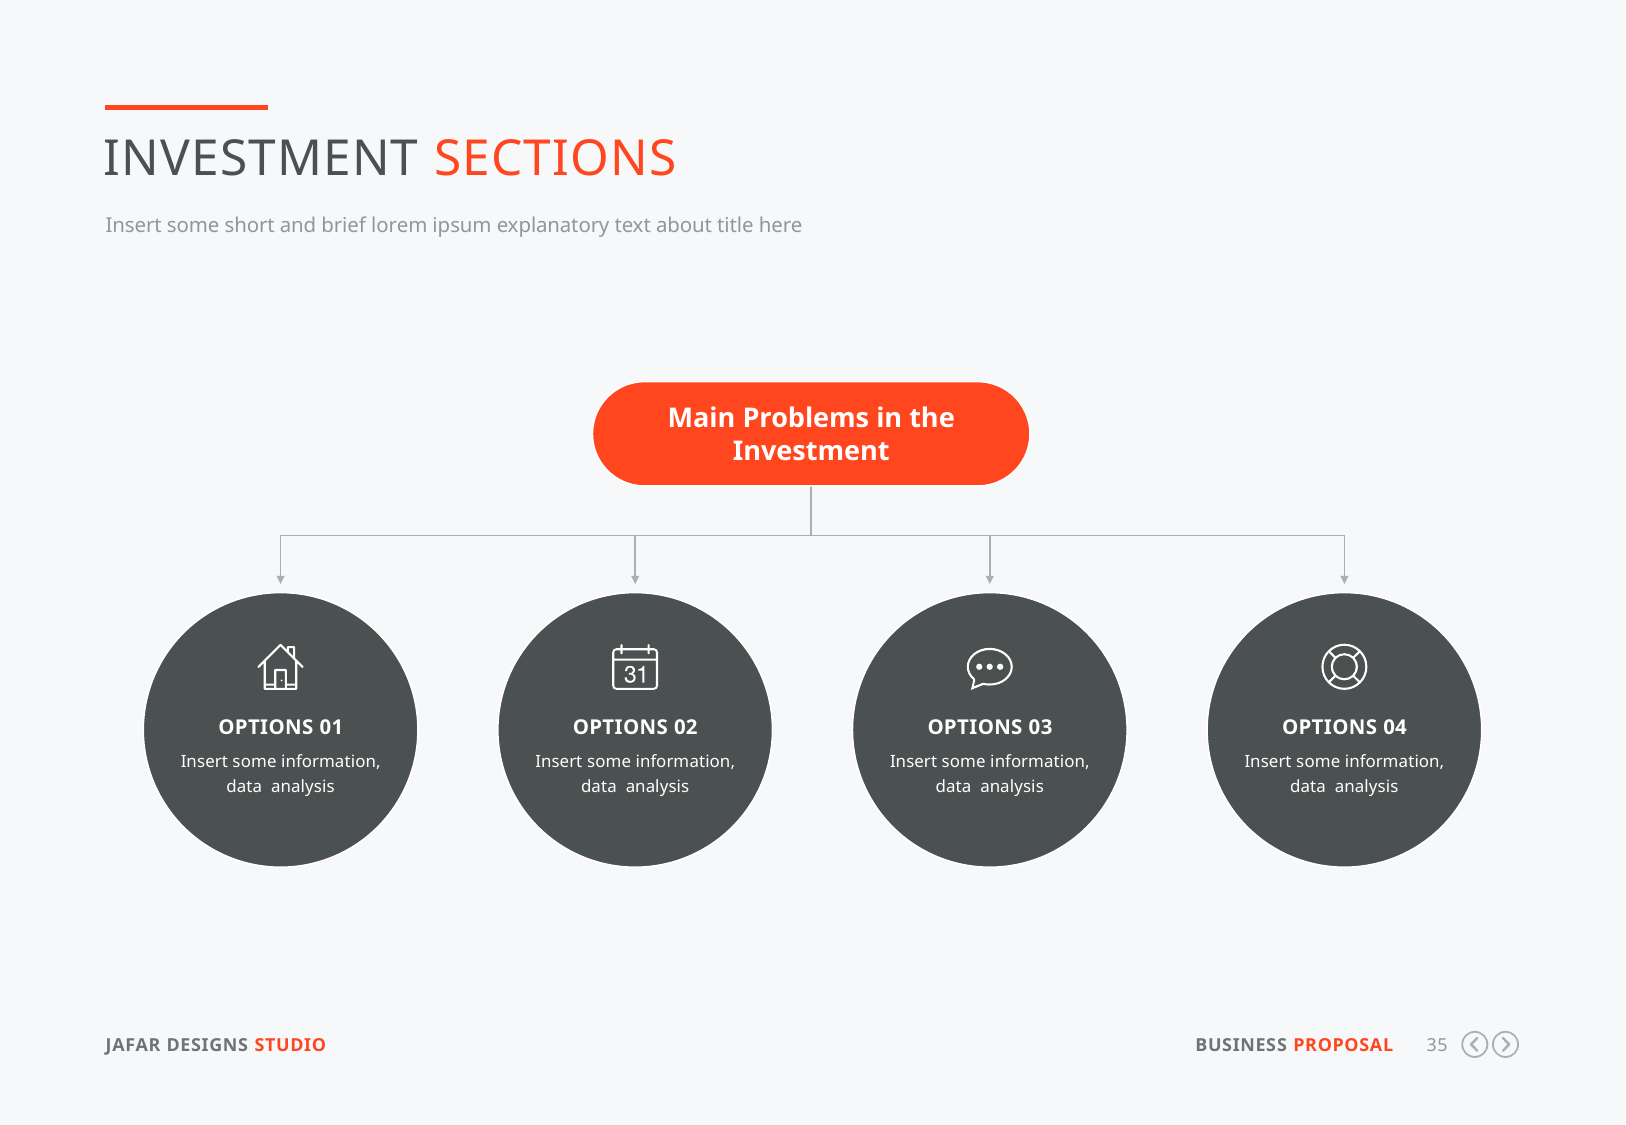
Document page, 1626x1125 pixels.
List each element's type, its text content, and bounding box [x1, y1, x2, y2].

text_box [592, 381, 1030, 486]
list Insert some short and brief lorem ipsum explanatory text about title here [105, 209, 1519, 241]
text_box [280, 485, 1345, 583]
list Investment Sections [103, 125, 1518, 188]
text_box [134, 583, 1491, 876]
